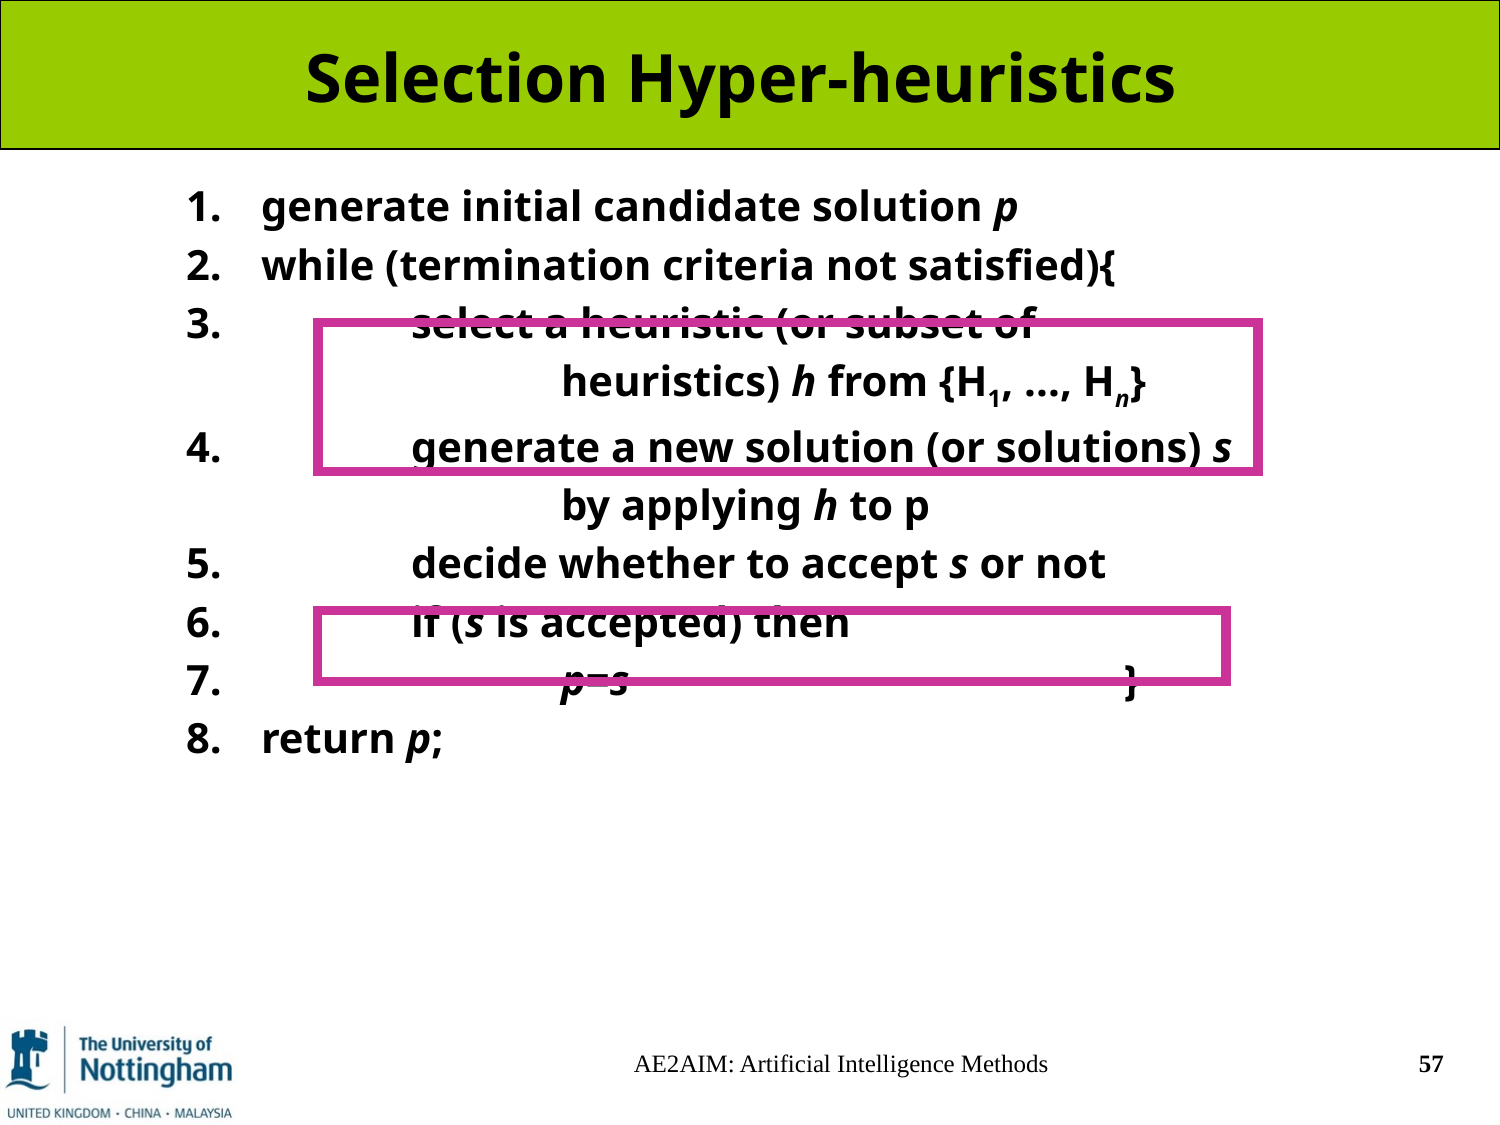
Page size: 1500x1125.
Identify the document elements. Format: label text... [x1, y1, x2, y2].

text_box [317, 322, 1258, 472]
slide_number 57 [1293, 1039, 1460, 1118]
title Selection Hyper-heuristics [53, 2, 1447, 149]
text_box [317, 610, 1226, 682]
picture [0, 1019, 237, 1125]
footer AE2AIM: Artificial Intelligence Methods [430, 1039, 1259, 1118]
list generate initial candidate solution p while (termination criteria not satisfied){ select a heuristic (or subset of heuristics) h from {H1, ..., Hn} generate a new solution (or solutions) s by applying h to p decide whether to accept s or not if (s is accepted) then p=s } return p; [170, 172, 1430, 942]
